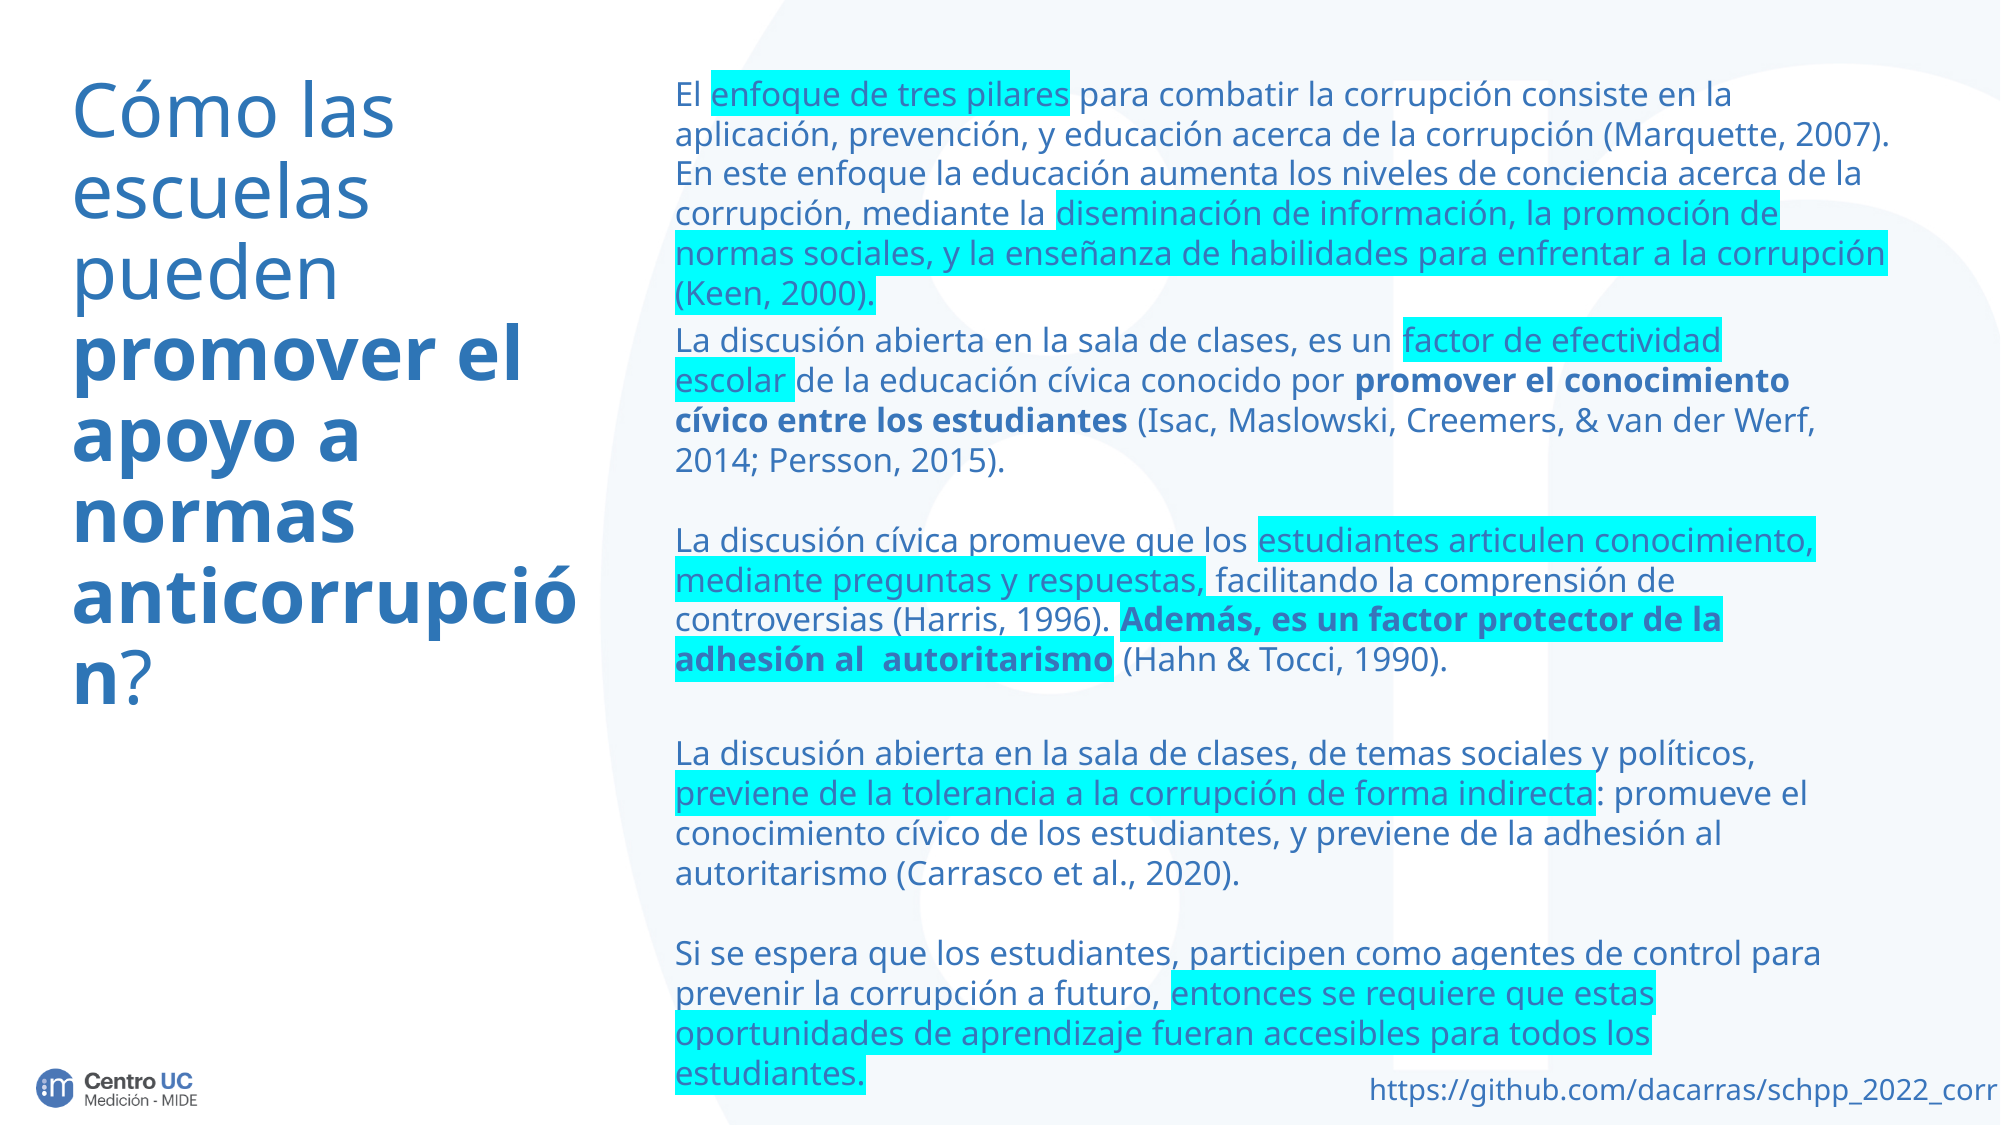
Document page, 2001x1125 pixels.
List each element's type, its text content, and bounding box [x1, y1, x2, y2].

text_box La discusión abierta en la sala de clases, de temas sociales y políticos, previene de la tolerancia a la corrupción de forma indirecta: promueve el conocimiento cívico de los estudiantes, y previene de la adhesión al autoritarismo (Carrasco et al., 2020). Si se espera que los estudiantes, participen como agentes de control para prevenir la corrupción a futuro, entonces se requiere que estas oportunidades de aprendizaje fueran accesibles para todos los estudiantes. [660, 725, 1843, 1100]
title Cómo las escuelas pueden promover el apoyo a normas anticorrupción? [56, 65, 621, 639]
text_box El enfoque de tres pilares para combatir la corrupción consiste en la aplicación, prevención, y educación acerca de la corrupción (Marquette, 2007). En este enfoque la educación aumenta los niveles de conciencia acerca de la corrupción, mediante la diseminación de información, la promoción de normas sociales, y la enseñanza de habilidades para enfrentar a la corrupción (Keen, 2000). [660, 65, 1910, 320]
picture [0, 0, 2001, 1125]
text_box https://github.com/dacarras/schpp_2022_corr [1354, 1063, 2000, 1114]
text_box La discusión abierta en la sala de clases, es un factor de efectividad escolar de la educación cívica conocido por promover el conocimiento cívico entre los estudiantes (Isac, Maslowski, Creemers, & van der Werf, 2014; Persson, 2015). La discusión cívica promueve que los estudiantes articulen conocimiento, mediante preguntas y respuestas, facilitando la comprensión de controversias (Harris, 1996). Además, es un factor protector de la adhesión al autoritarismo (Hahn & Tocci, 1990). [660, 311, 1843, 686]
